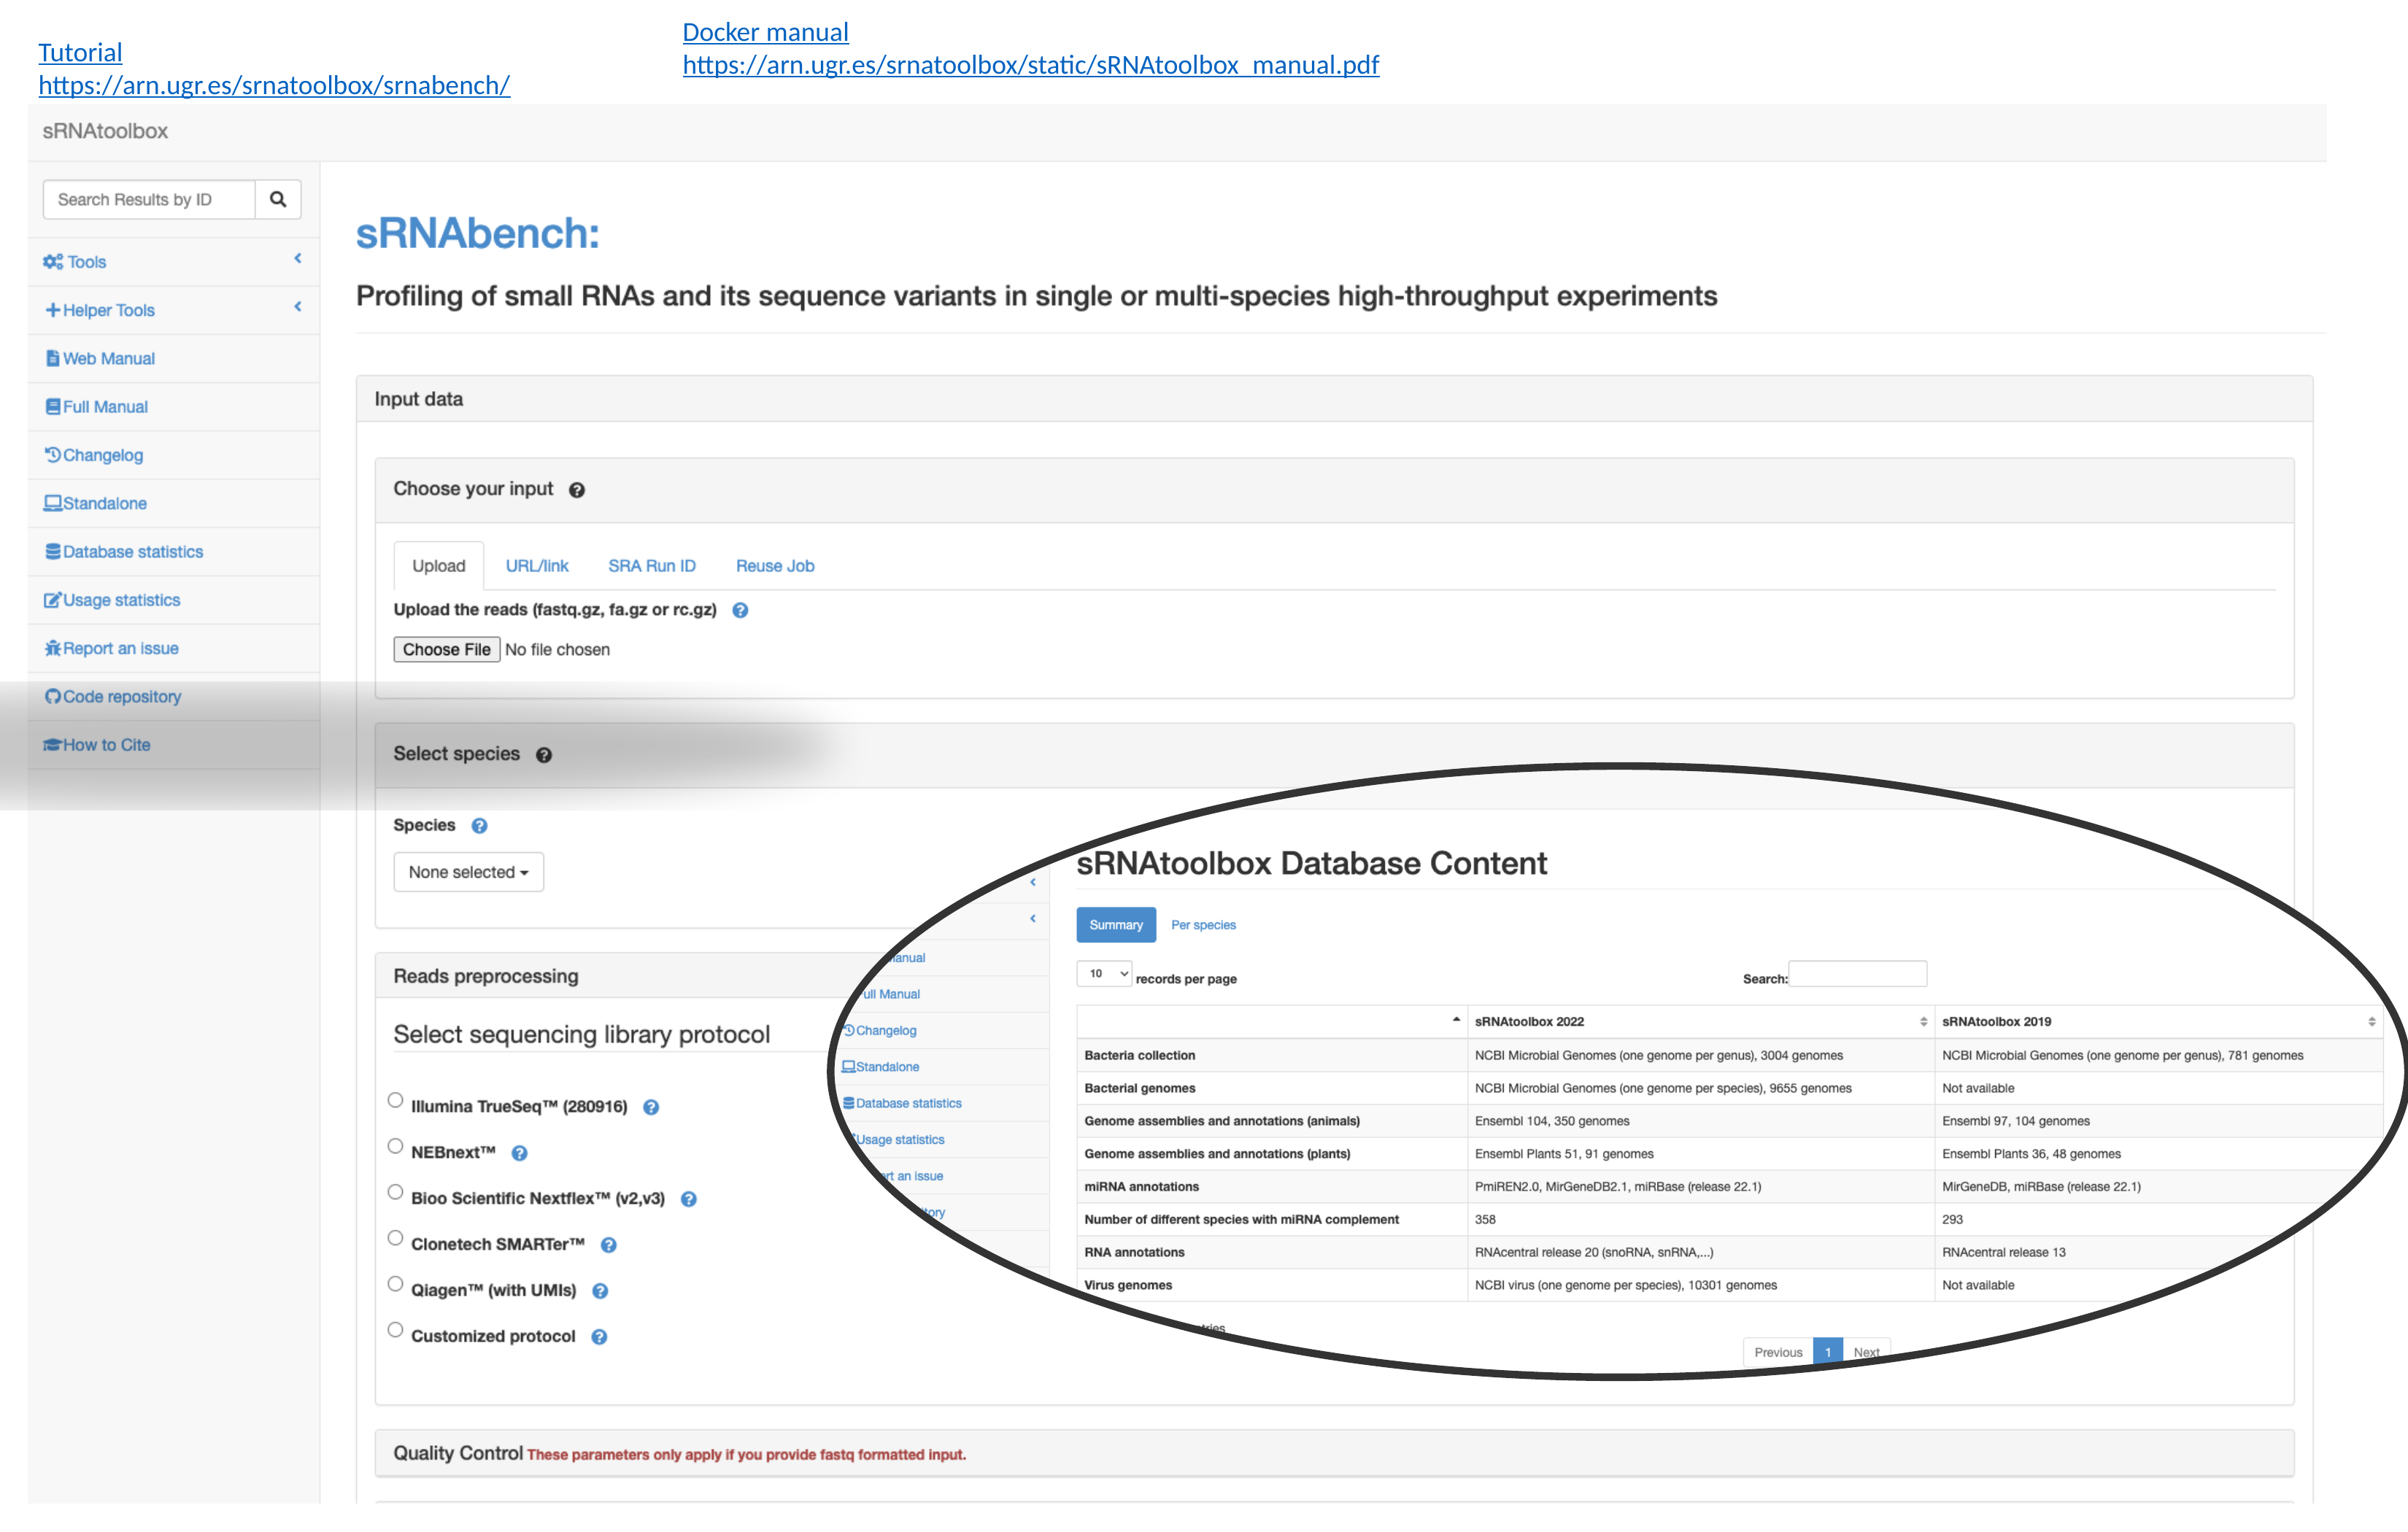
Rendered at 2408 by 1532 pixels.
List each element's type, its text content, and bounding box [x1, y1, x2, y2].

picture [28, 104, 2408, 1504]
text_box Tutorial https://arn.ugr.es/srnatoolbox/srnabench/ [28, 28, 578, 104]
text_box Docker manual https://arn.ugr.es/srnatoolbox/static/sRNAtoolbox_manual.pdf [671, 8, 1876, 104]
